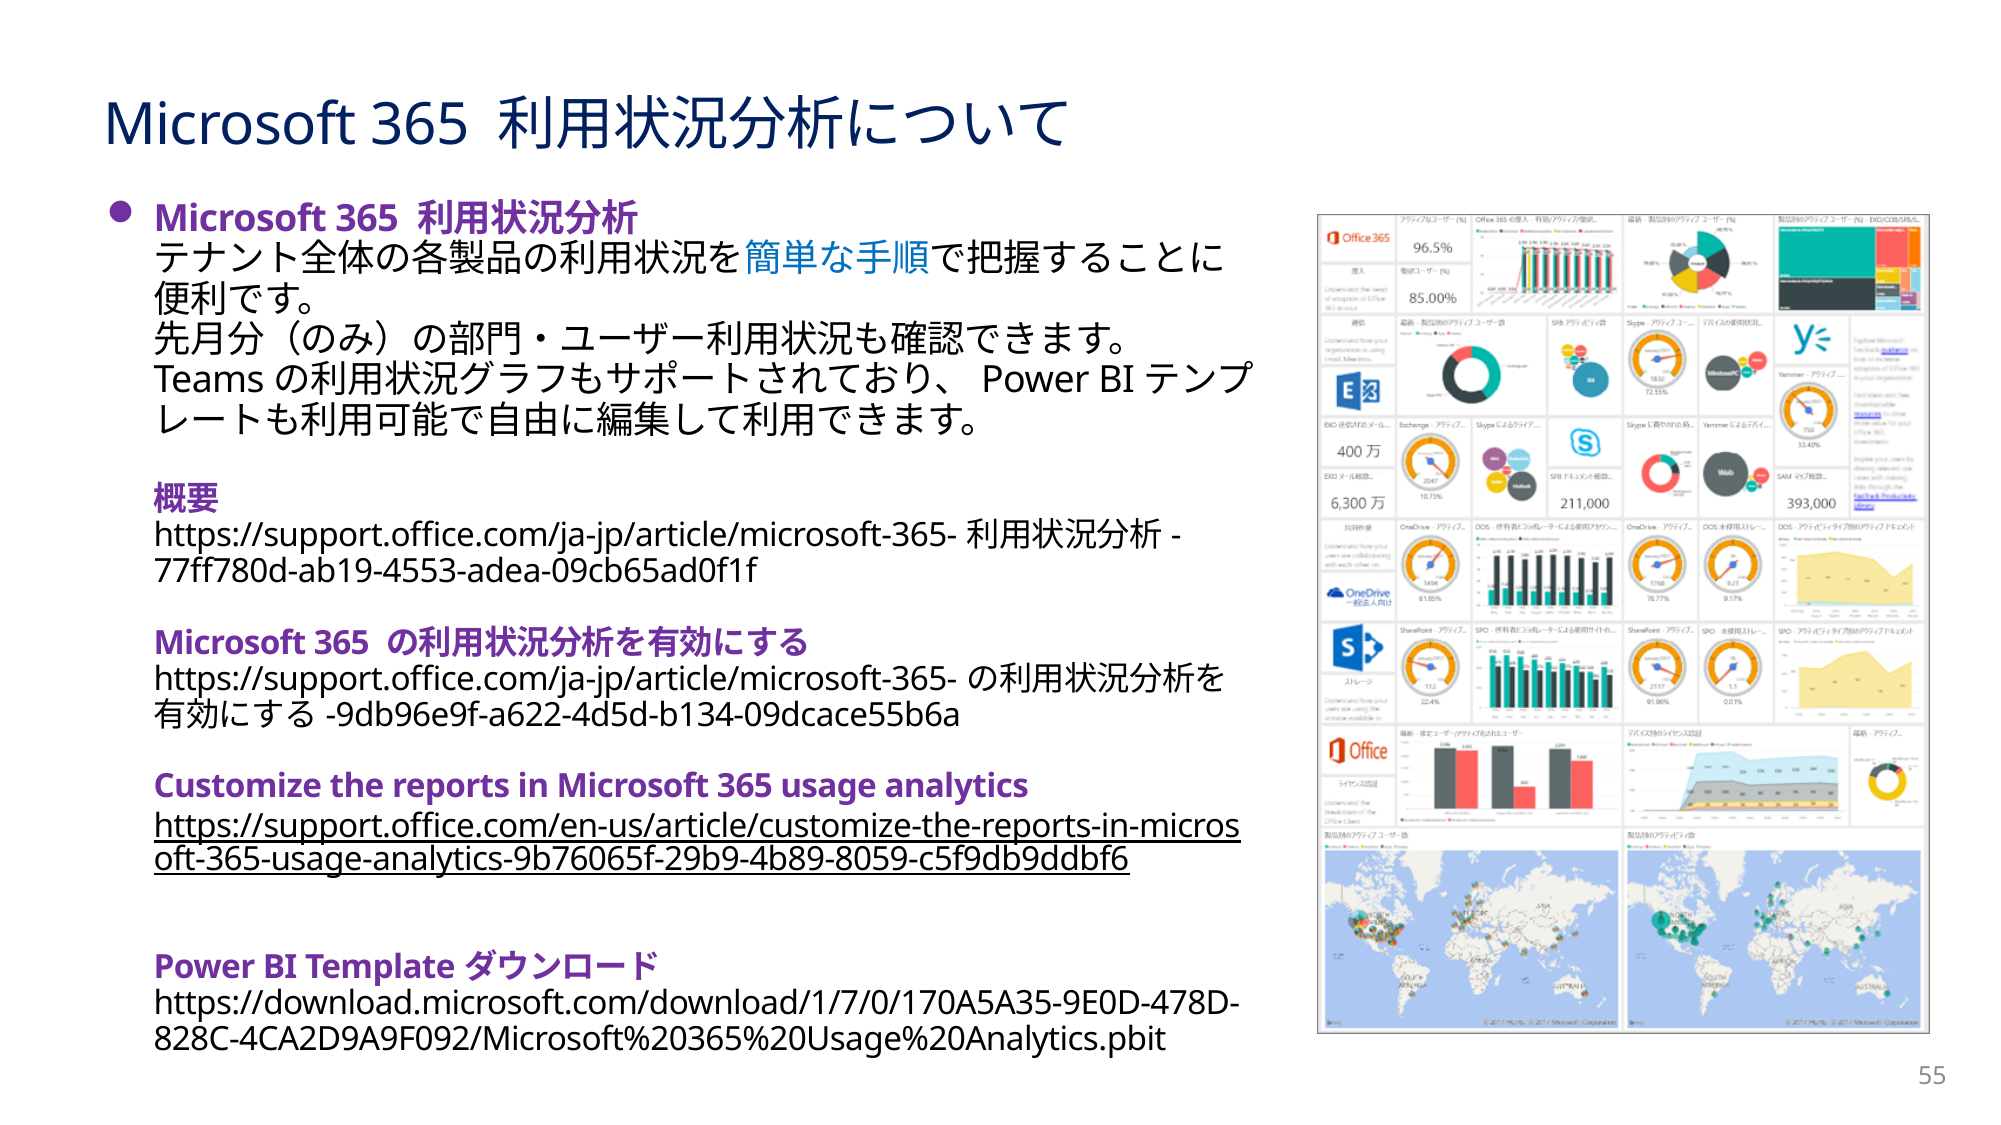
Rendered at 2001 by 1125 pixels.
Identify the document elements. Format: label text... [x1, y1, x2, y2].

text_box 55 [1875, 1052, 1962, 1113]
picture [1317, 214, 1930, 1034]
list Microsoft 365 利用状況分析 テナント全体の各製品の利用状況を簡単な手順で把握することに便利です。 先月分（のみ）の部門・ユーザー利用状況も確認できます。 Teamsの利用状況グラフもサポートされており、Power BIテンプレートも利用可能で自由に編集して利用できます。 概要 https://support.office.com/ja-jp/article/microsoft-365-利用状況分析-77ff780d-ab19-4553-adea-09cb65ad0f1f Microsoft 365 の利用状況分析を有効にする https://support.office.com/ja-jp/article/microsoft-365-の利用状況分析を有効にする-9db96e9f-a622-4d5d-b134-09dcace55b6a Customize the reports in Microsoft 365 usage analytics https://support.office.com/en-us/article/customize-the-reports-in-microsoft-365-usage-analytics-9b76065f-29b9-4b89-8059-c5f9db9ddbf6 Power BI Templateダウンロード https://download.microsoft.com/download/1/7/0/170A5A35-9E0D-478D-828C-4CA2D9A9F092/Microsoft%20365%20Usage%20Analytics.pbit [91, 198, 1273, 868]
title Microsoft 365 利用状況分析について [88, 55, 1959, 173]
